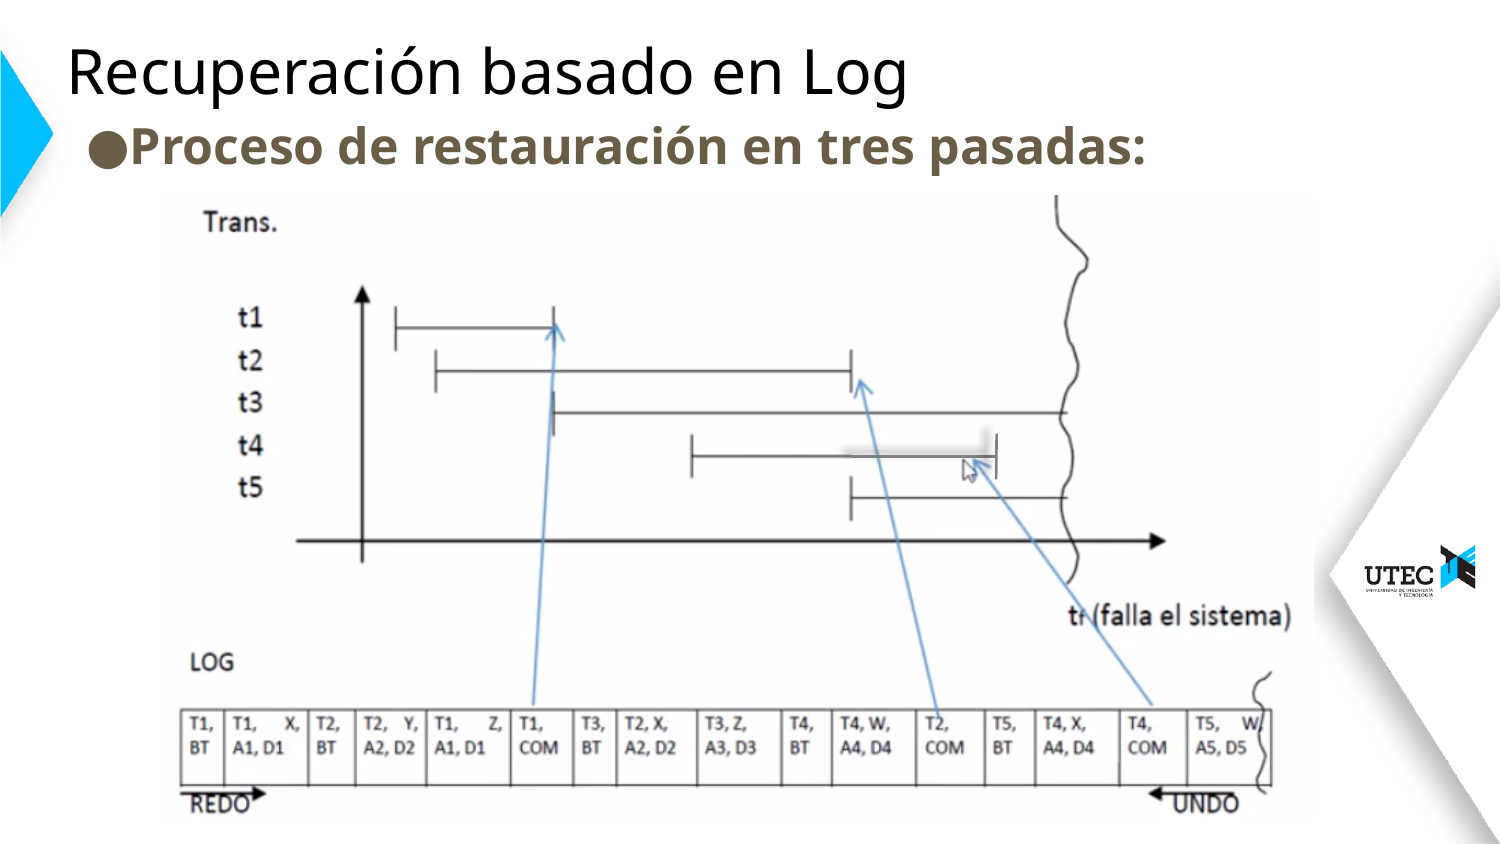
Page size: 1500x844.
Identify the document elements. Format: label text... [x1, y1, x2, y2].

title Recuperación basado en Log [51, 25, 1449, 130]
picture [0, 0, 1500, 844]
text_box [851, 433, 997, 480]
text_box Proceso de restauración en tres pasadas: [71, 106, 1429, 292]
